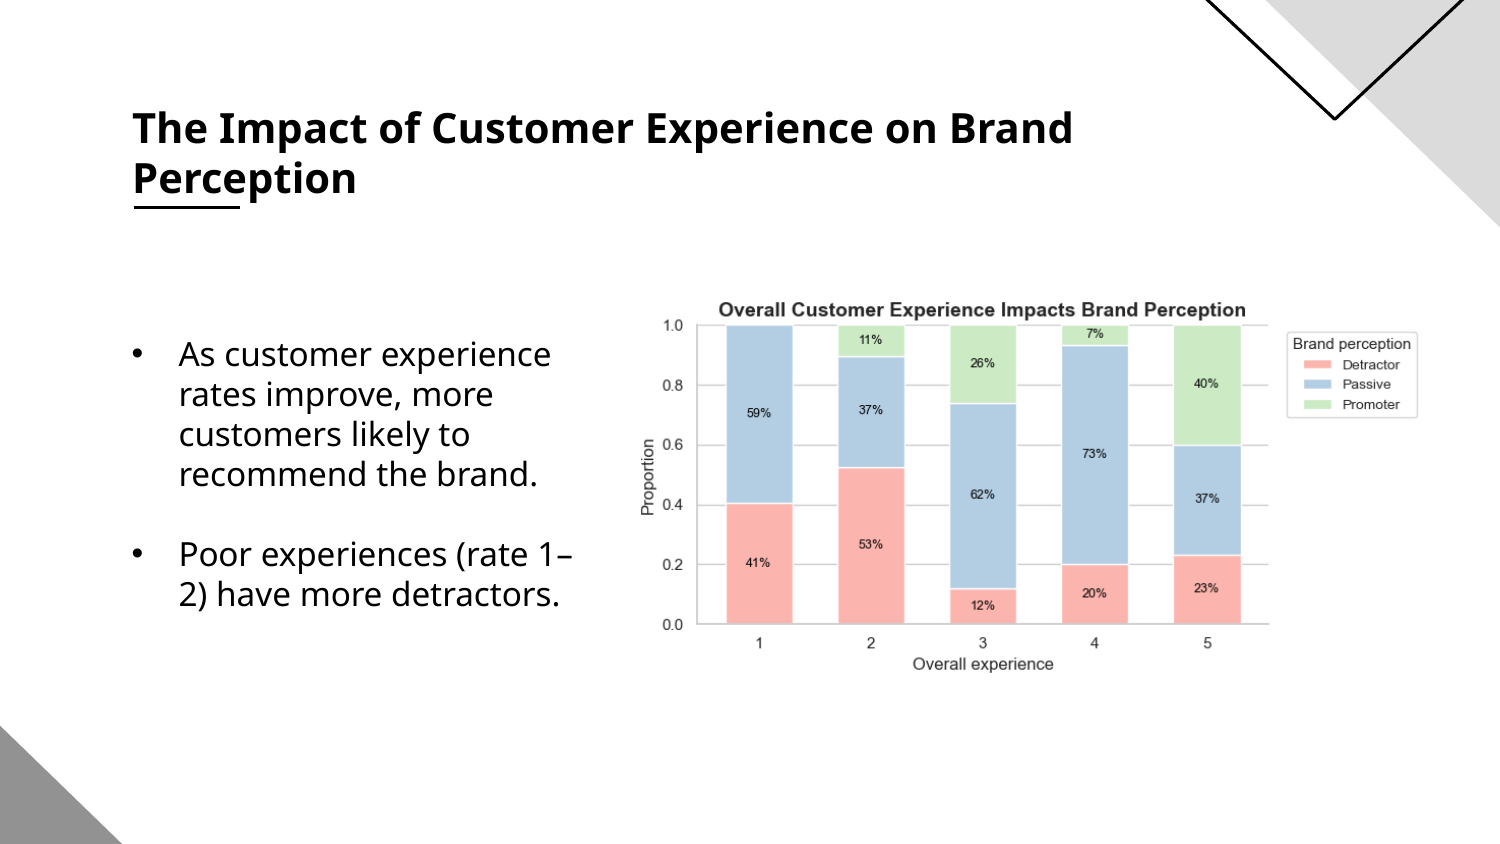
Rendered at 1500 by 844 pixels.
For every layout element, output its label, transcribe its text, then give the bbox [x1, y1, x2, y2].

title The Impact of Customer Experience on Brand Perception [116, 87, 1325, 174]
text_box As customer experience rates improve, more customers likely to recommend the brand. Poor experiences (rate 1–2) have more detractors. [116, 325, 617, 620]
picture [630, 292, 1426, 683]
